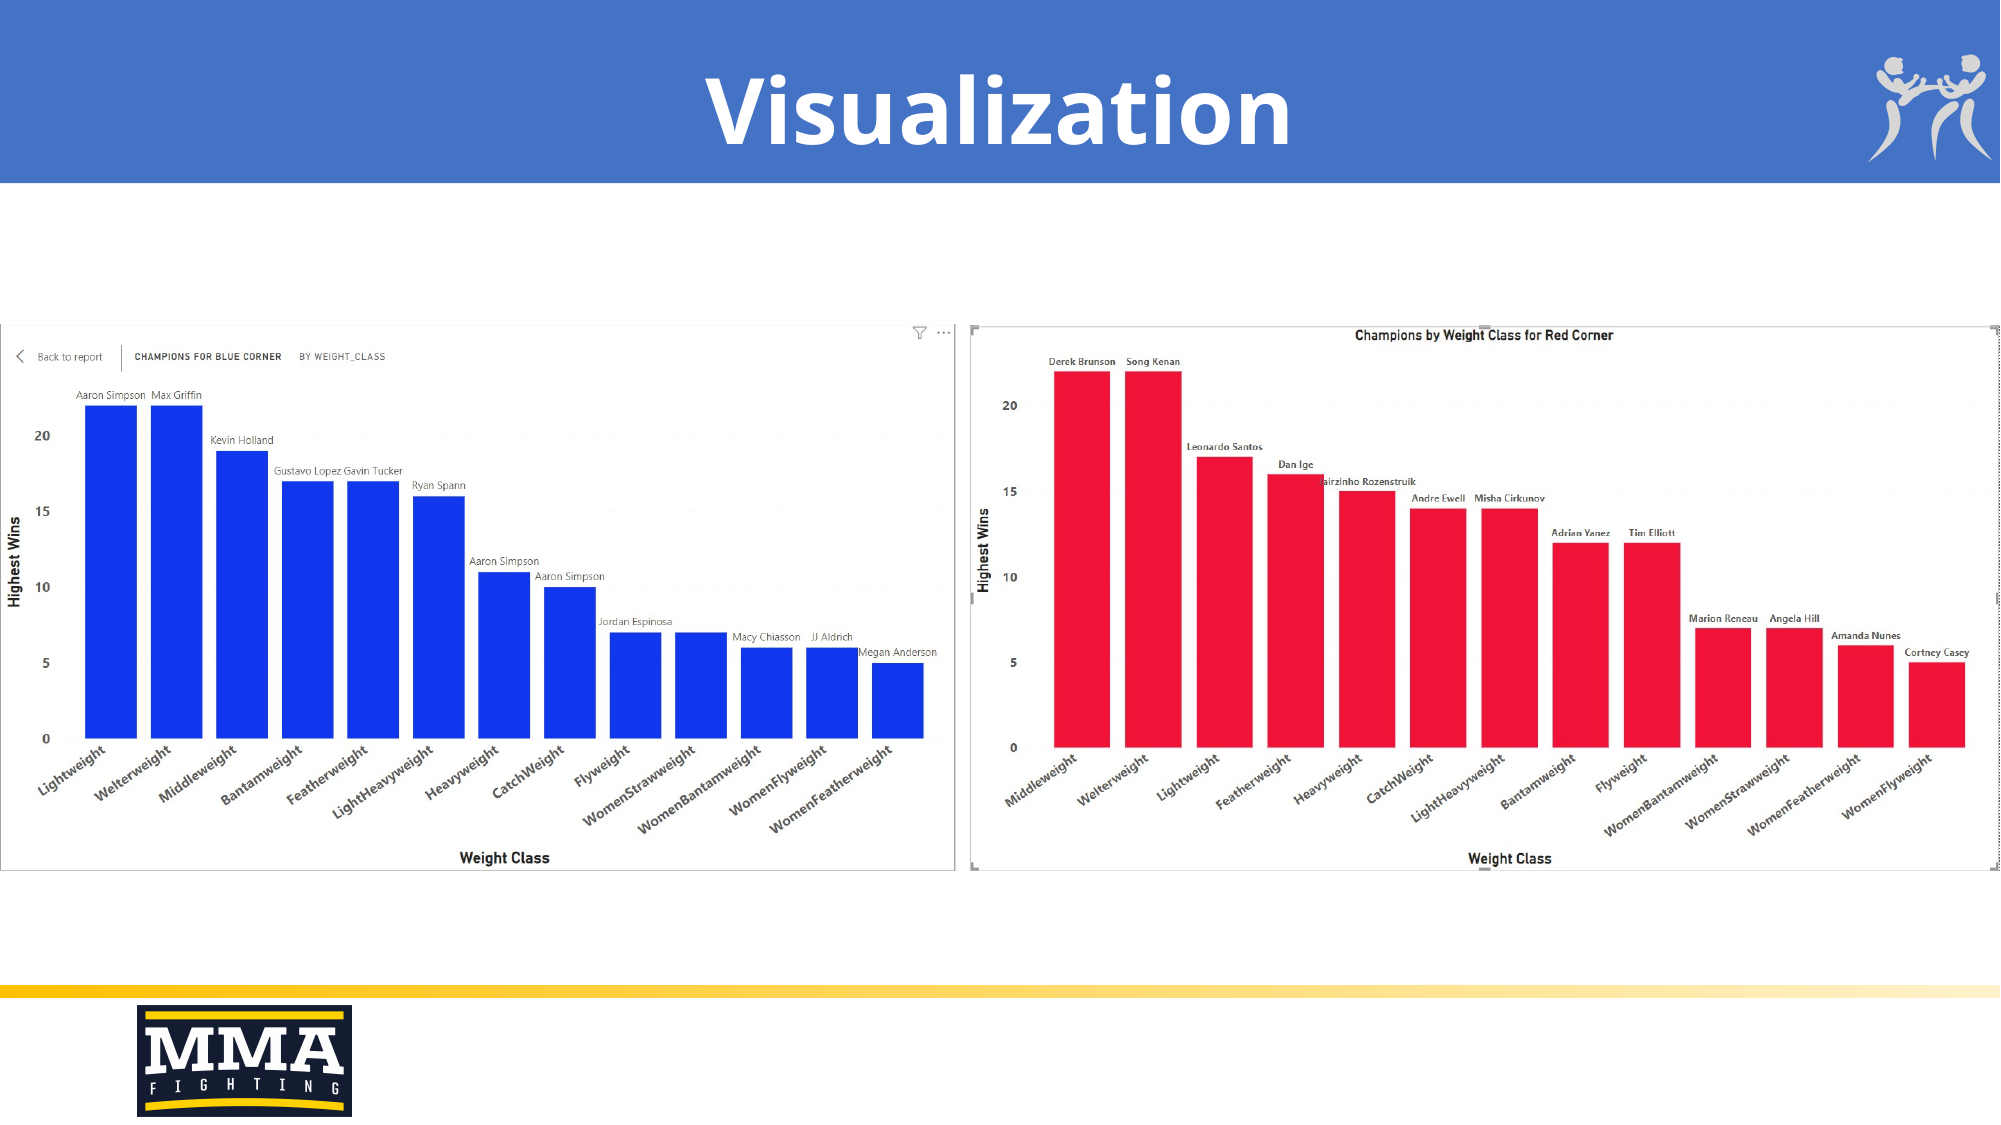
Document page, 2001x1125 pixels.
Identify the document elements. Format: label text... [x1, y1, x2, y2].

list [0, 324, 958, 871]
picture [137, 1005, 352, 1117]
title Visualization [137, 0, 1863, 165]
picture [970, 325, 2000, 871]
